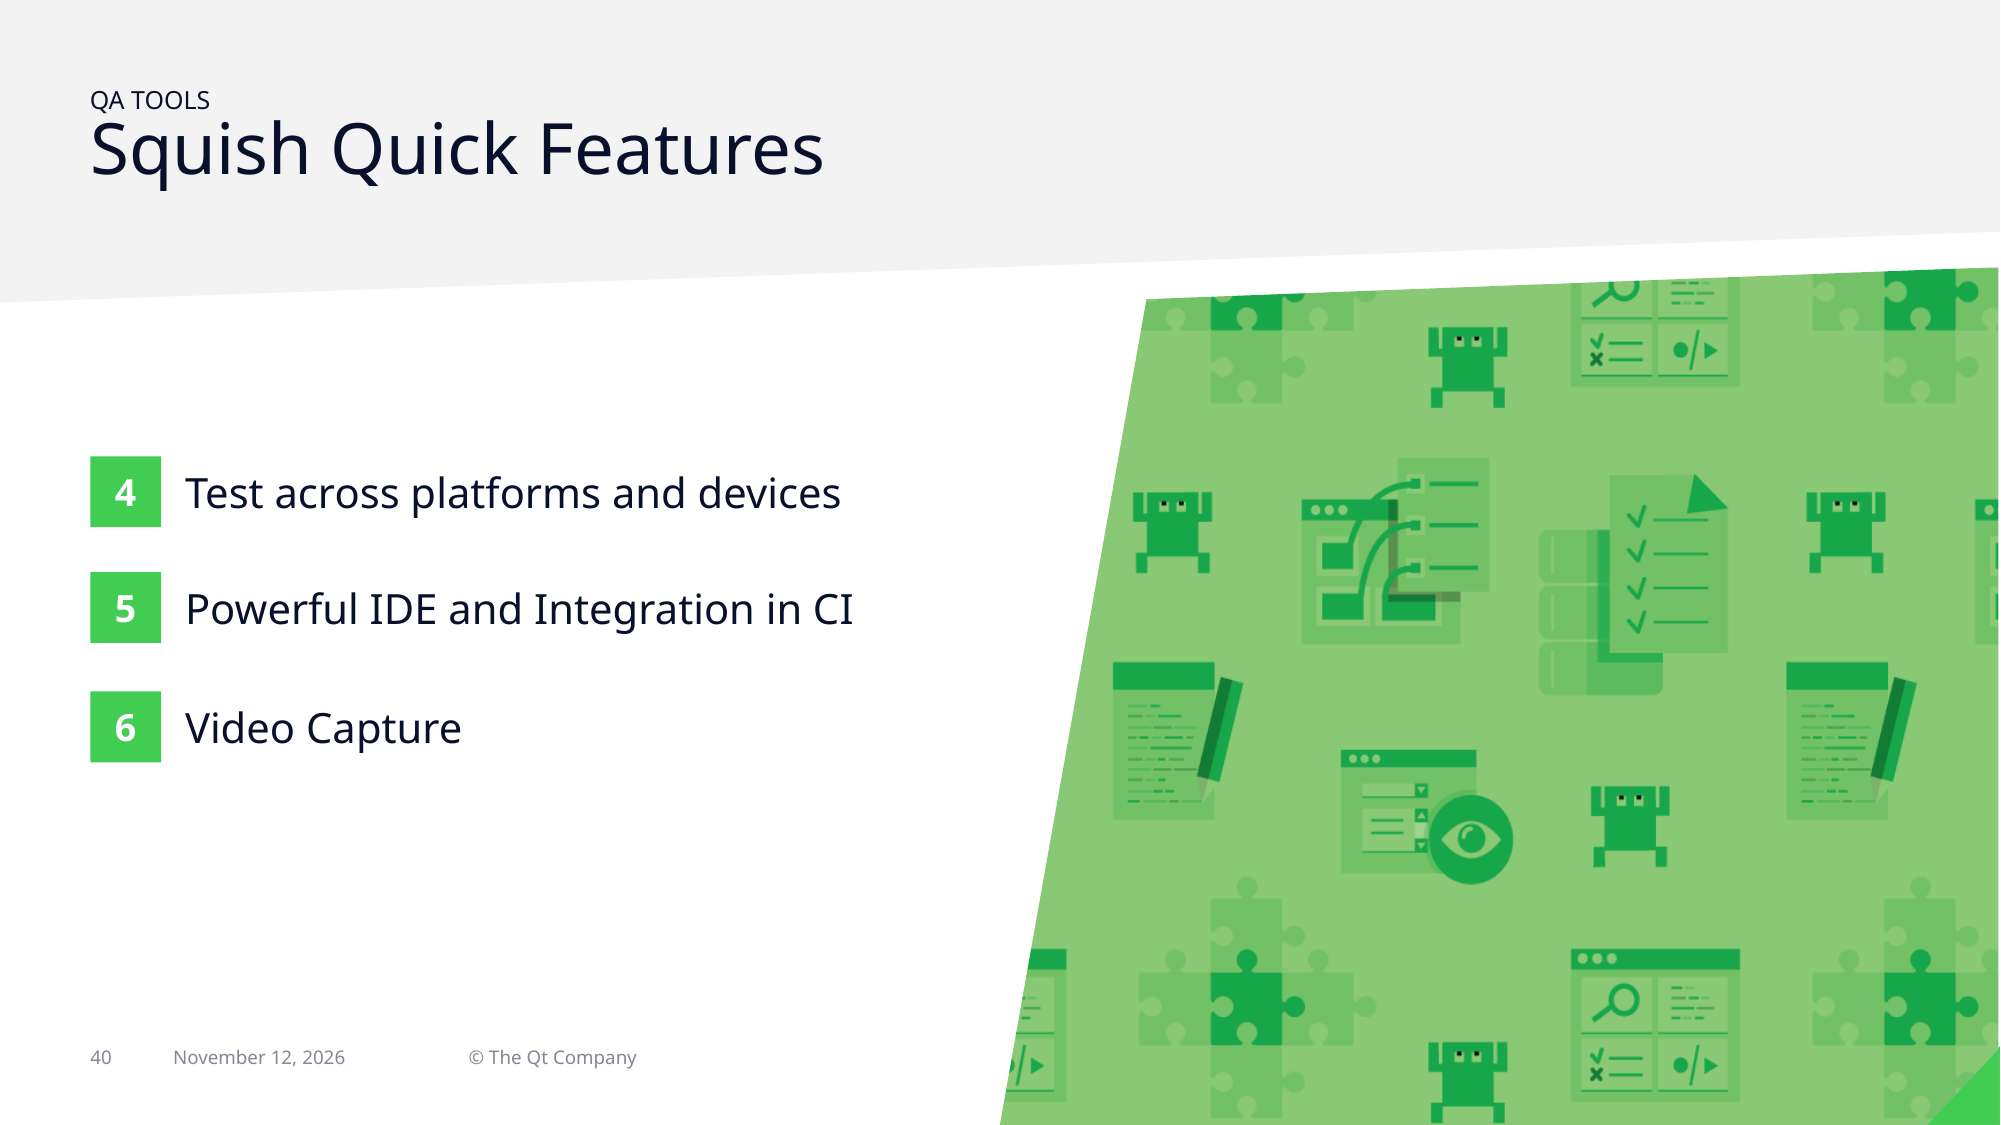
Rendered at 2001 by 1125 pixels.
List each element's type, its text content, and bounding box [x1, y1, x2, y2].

footer © The Qt Company [468, 1046, 999, 1071]
list 5 [90, 572, 162, 643]
title Squish Quick Features [90, 113, 1910, 268]
list Test across platforms and devices [184, 456, 999, 528]
picture [999, 267, 1999, 1125]
slide_number 40 [90, 1046, 174, 1071]
text_box QA Tools [74, 77, 1895, 113]
list 6 [90, 691, 162, 763]
list Powerful IDE and Integration in CI [184, 572, 999, 643]
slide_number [174, 1046, 468, 1071]
list Video Capture [184, 691, 999, 763]
list 4 [90, 456, 162, 528]
